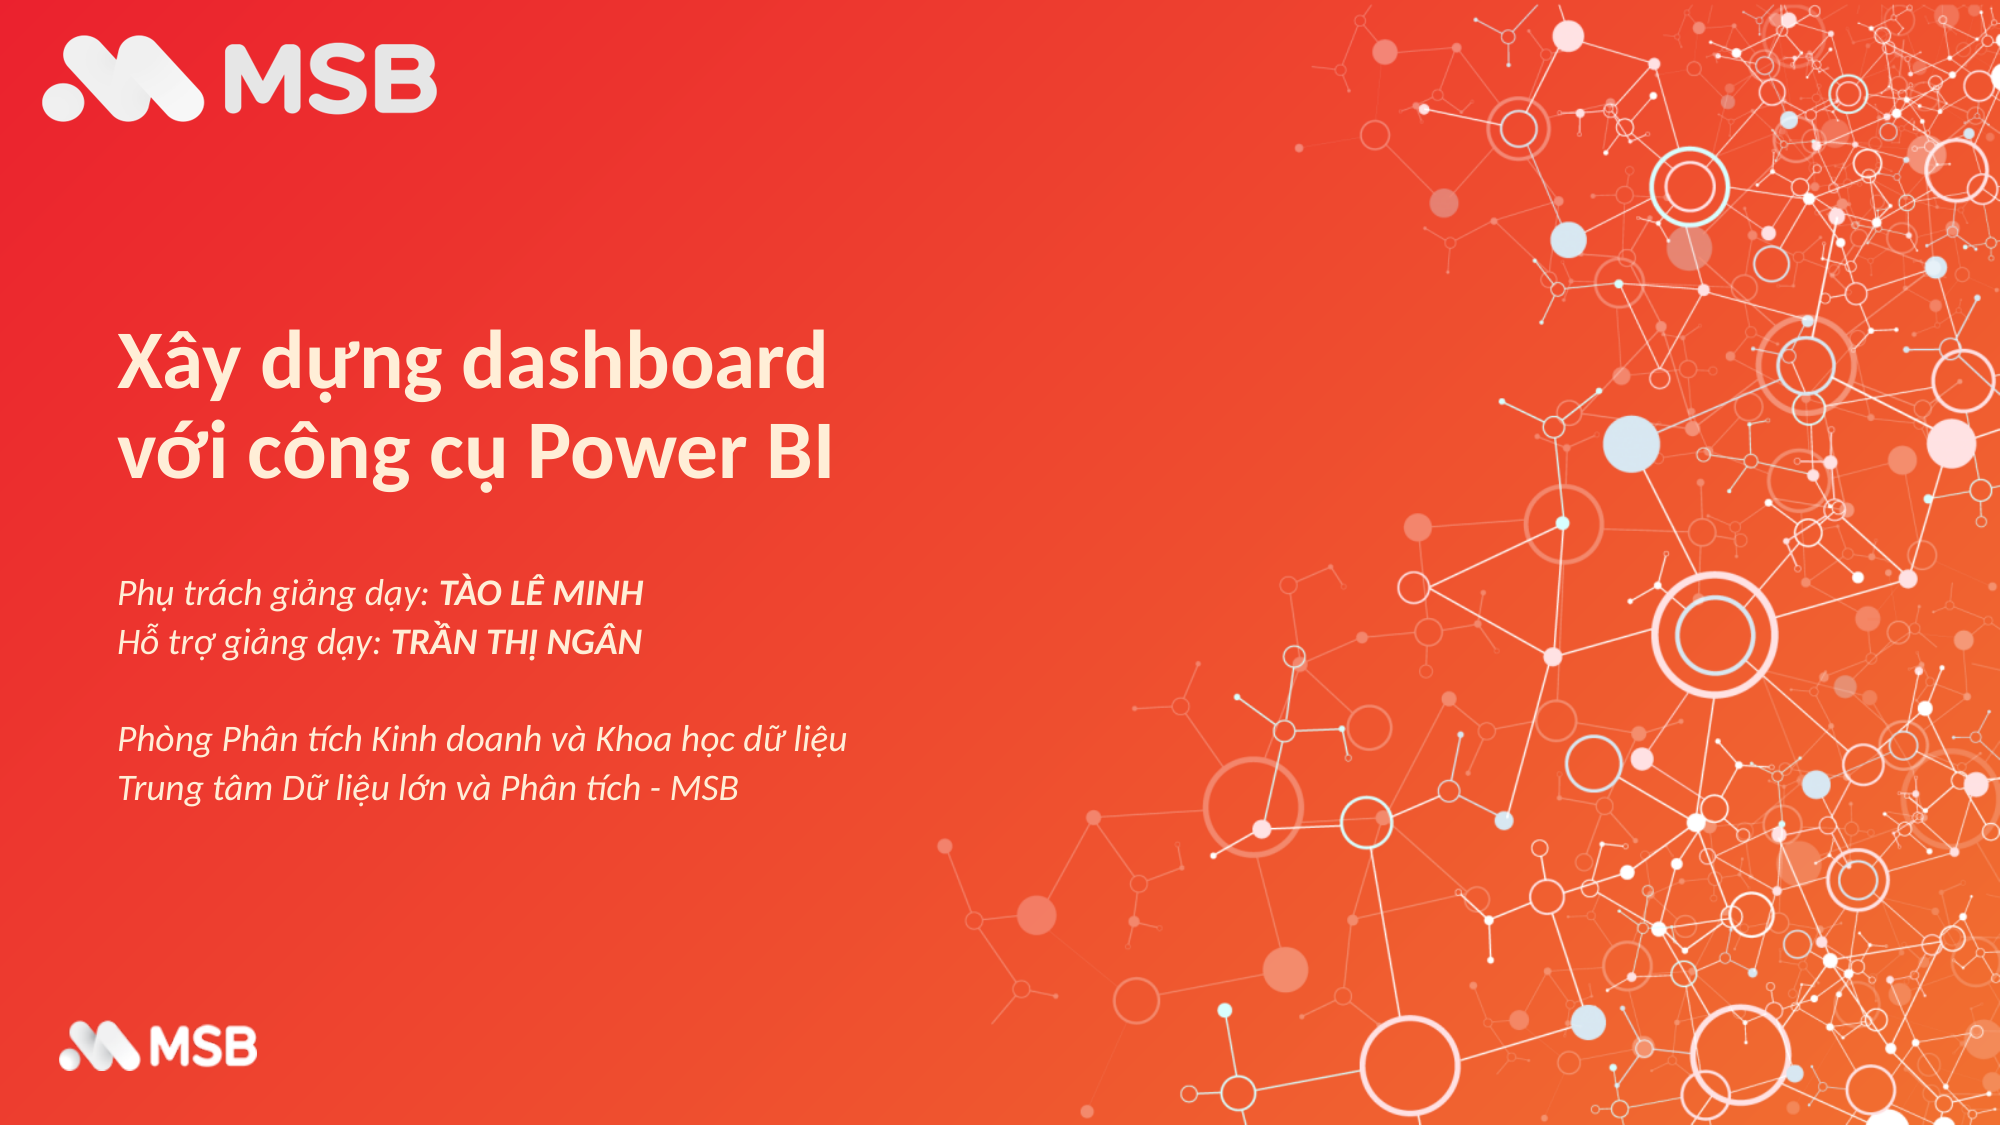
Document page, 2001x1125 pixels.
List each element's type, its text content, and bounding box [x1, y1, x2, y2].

text_box Xây dựng dashboard với công cụ Power BI [104, 328, 701, 486]
text_box Phụ trách giảng dạy: TÀO LÊ MINH Hỗ trợ giảng dạy: TRẦN THỊ NGÂN Phòng Phân tích Kinh doanh và Khoa học dữ liệu Trung tâm Dữ liệu lớn và Phân tích - MSB [104, 585, 701, 797]
picture [58, 1017, 258, 1072]
picture [706, 0, 2000, 1125]
picture [0, 0, 479, 160]
